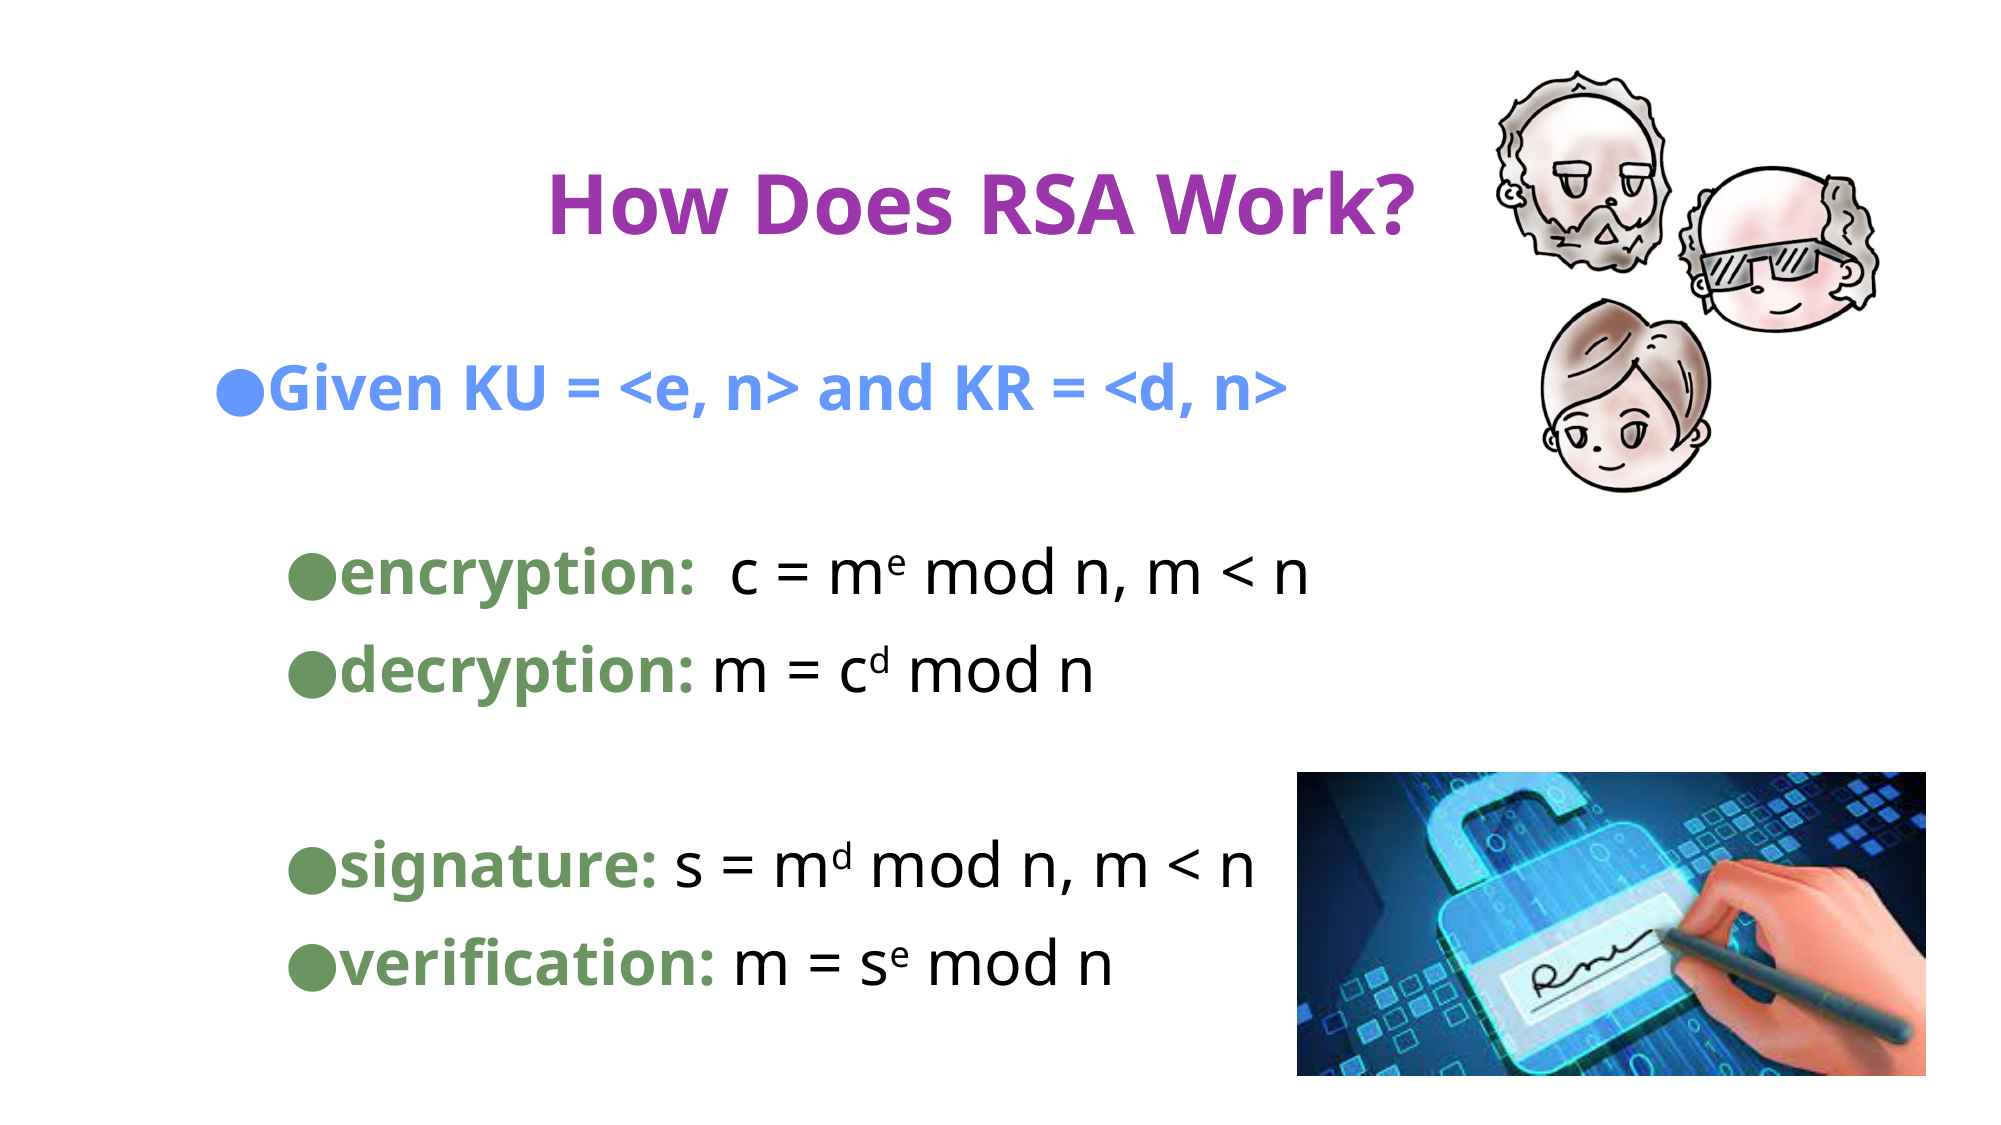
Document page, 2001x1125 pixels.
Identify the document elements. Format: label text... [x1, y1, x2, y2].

picture [1297, 772, 1926, 1076]
picture [1482, 60, 1901, 516]
list Given KU = <e, n> and KR = <d, n> encryption: c = me mod n, m < n decryption: m = cd mod n signature: s = md mod n, m < n verification: m = se mod n [168, 317, 1869, 1122]
title How Does RSA Work? [131, 82, 1477, 270]
